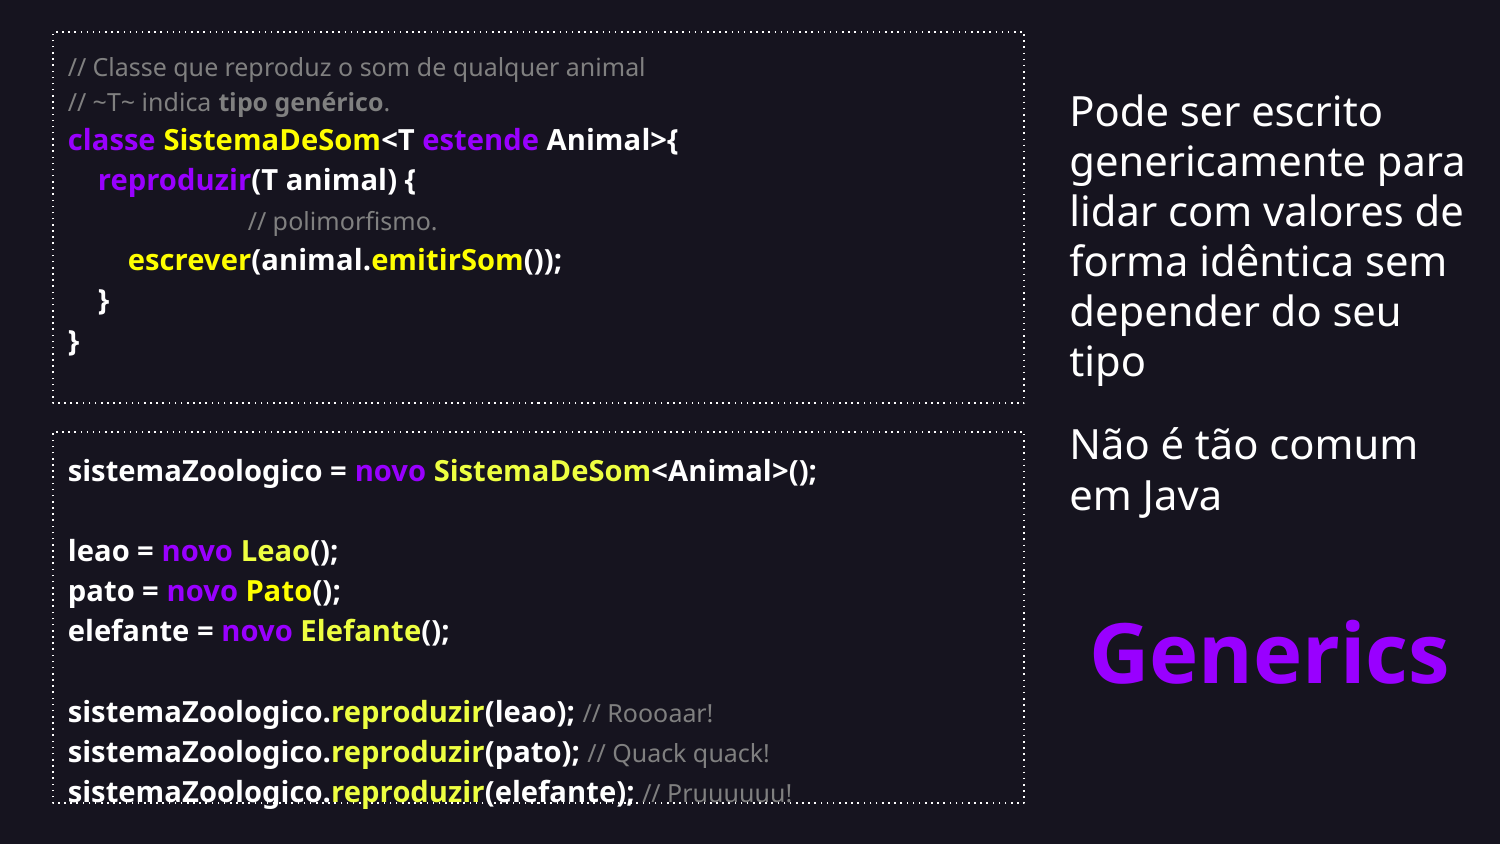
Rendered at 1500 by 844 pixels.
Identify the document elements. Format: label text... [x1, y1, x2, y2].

text_box sistemaZoologico = novo SistemaDeSom<Animal>(); leao = novo Leao(); pato = novo Pato(); elefante = novo Elefante(); sistemaZoologico.reproduzir(leao); // Roooaar! sistemaZoologico.reproduzir(pato); // Quack quack! sistemaZoologico.reproduzir(elefante); // Pruuuuuu! [52, 431, 1025, 804]
text_box Não é tão comum em Java [1054, 403, 1487, 534]
text_box Pode ser escrito genericamente para lidar com valores de forma idêntica sem depender do seu tipo [1054, 69, 1487, 401]
text_box // Classe que reproduz o som de qualquer animal // ~T~ indica tipo genérico. classe SistemaDeSom<T estende Animal>{ reproduzir(T animal) { // polimorfismo. escrever(animal.emitirSom()); } } [52, 32, 1025, 404]
text_box Generics [1074, 585, 1467, 716]
